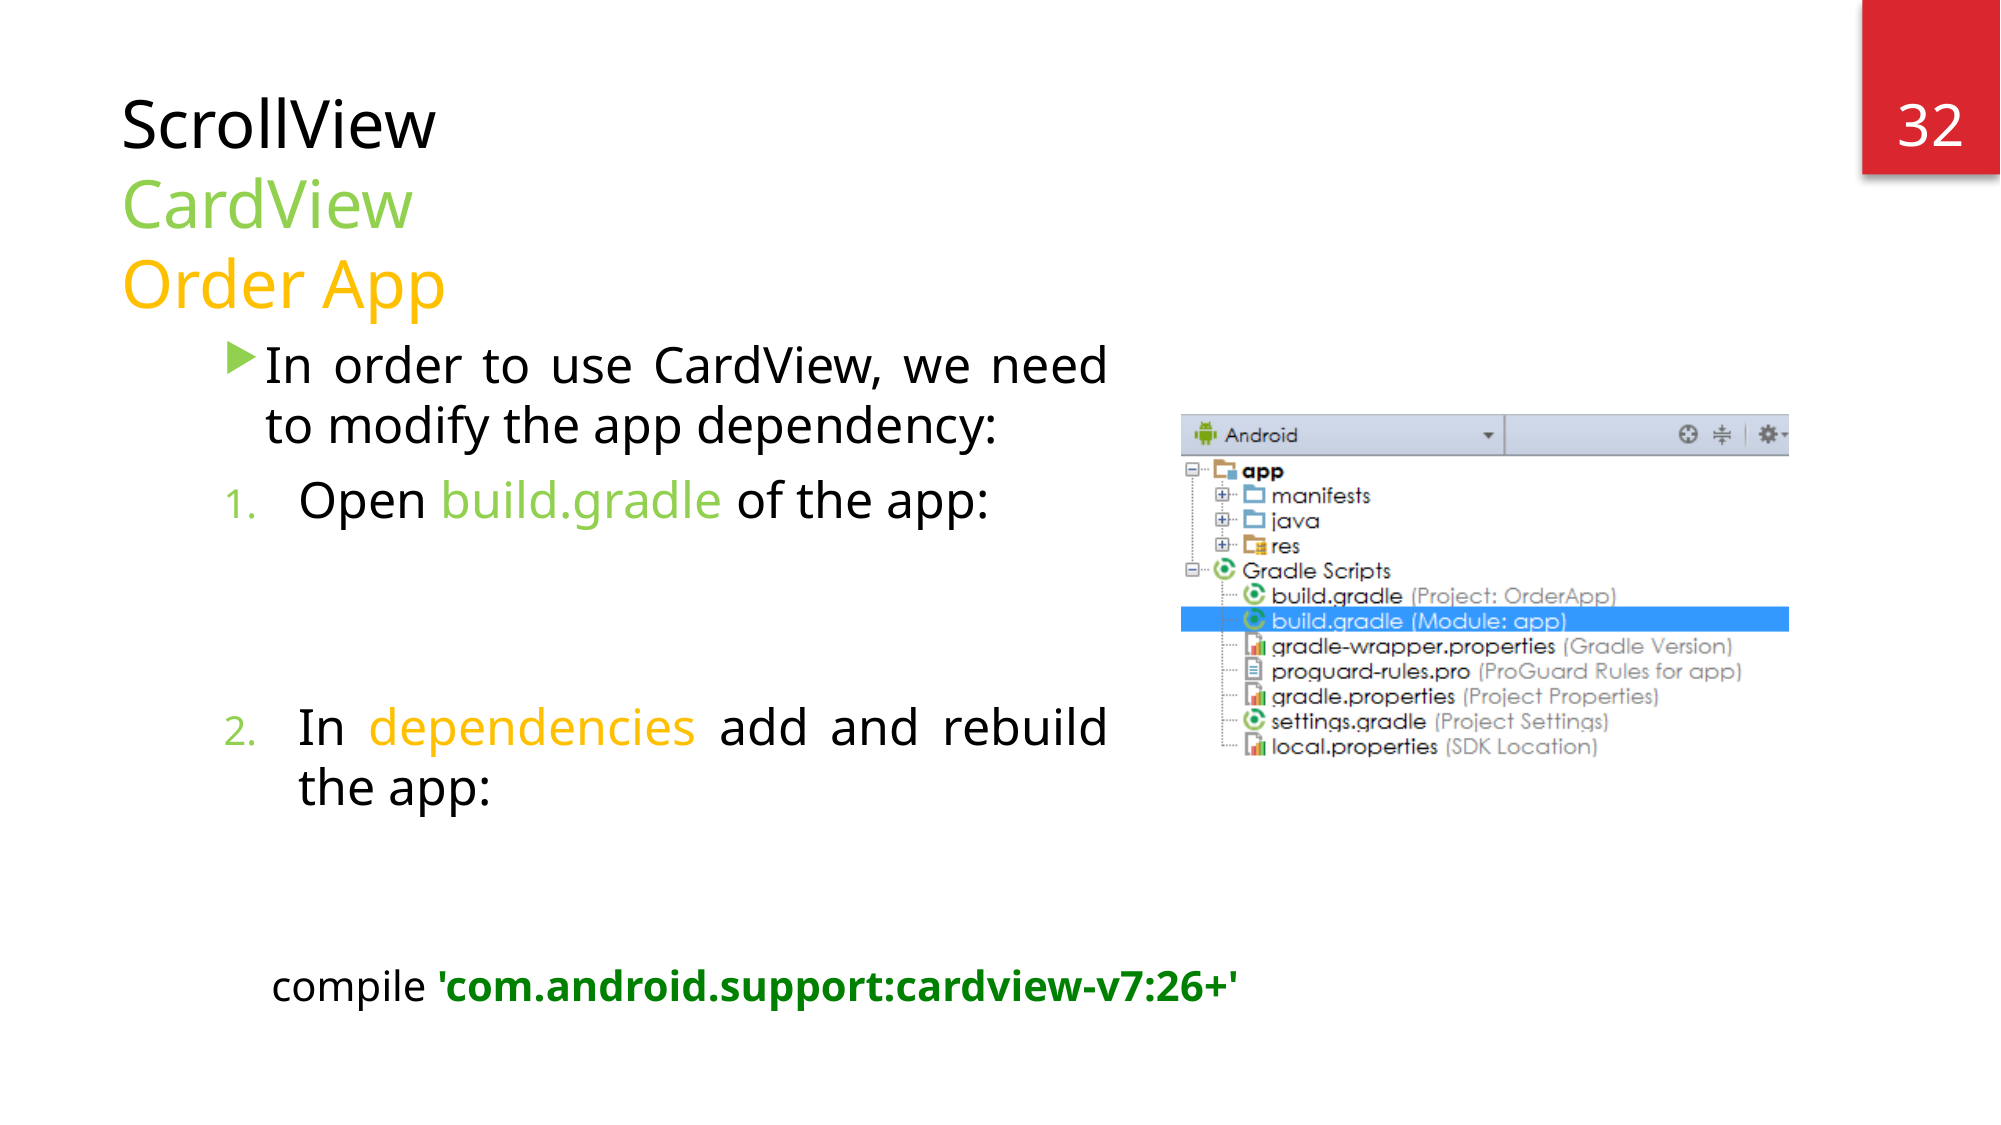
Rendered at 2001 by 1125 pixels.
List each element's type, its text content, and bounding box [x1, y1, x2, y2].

text_box compile 'com.android.support:cardview-v7:26+' [256, 952, 1288, 1018]
title ScrollView CardView Order App [106, 74, 1649, 304]
list In order to use CardView, we need to modify the app dependency: Open build.gradle of the app: In dependencies add and rebuild the app: [208, 325, 1125, 1005]
picture [1181, 414, 1789, 842]
text_box 32 [1862, 0, 2000, 175]
